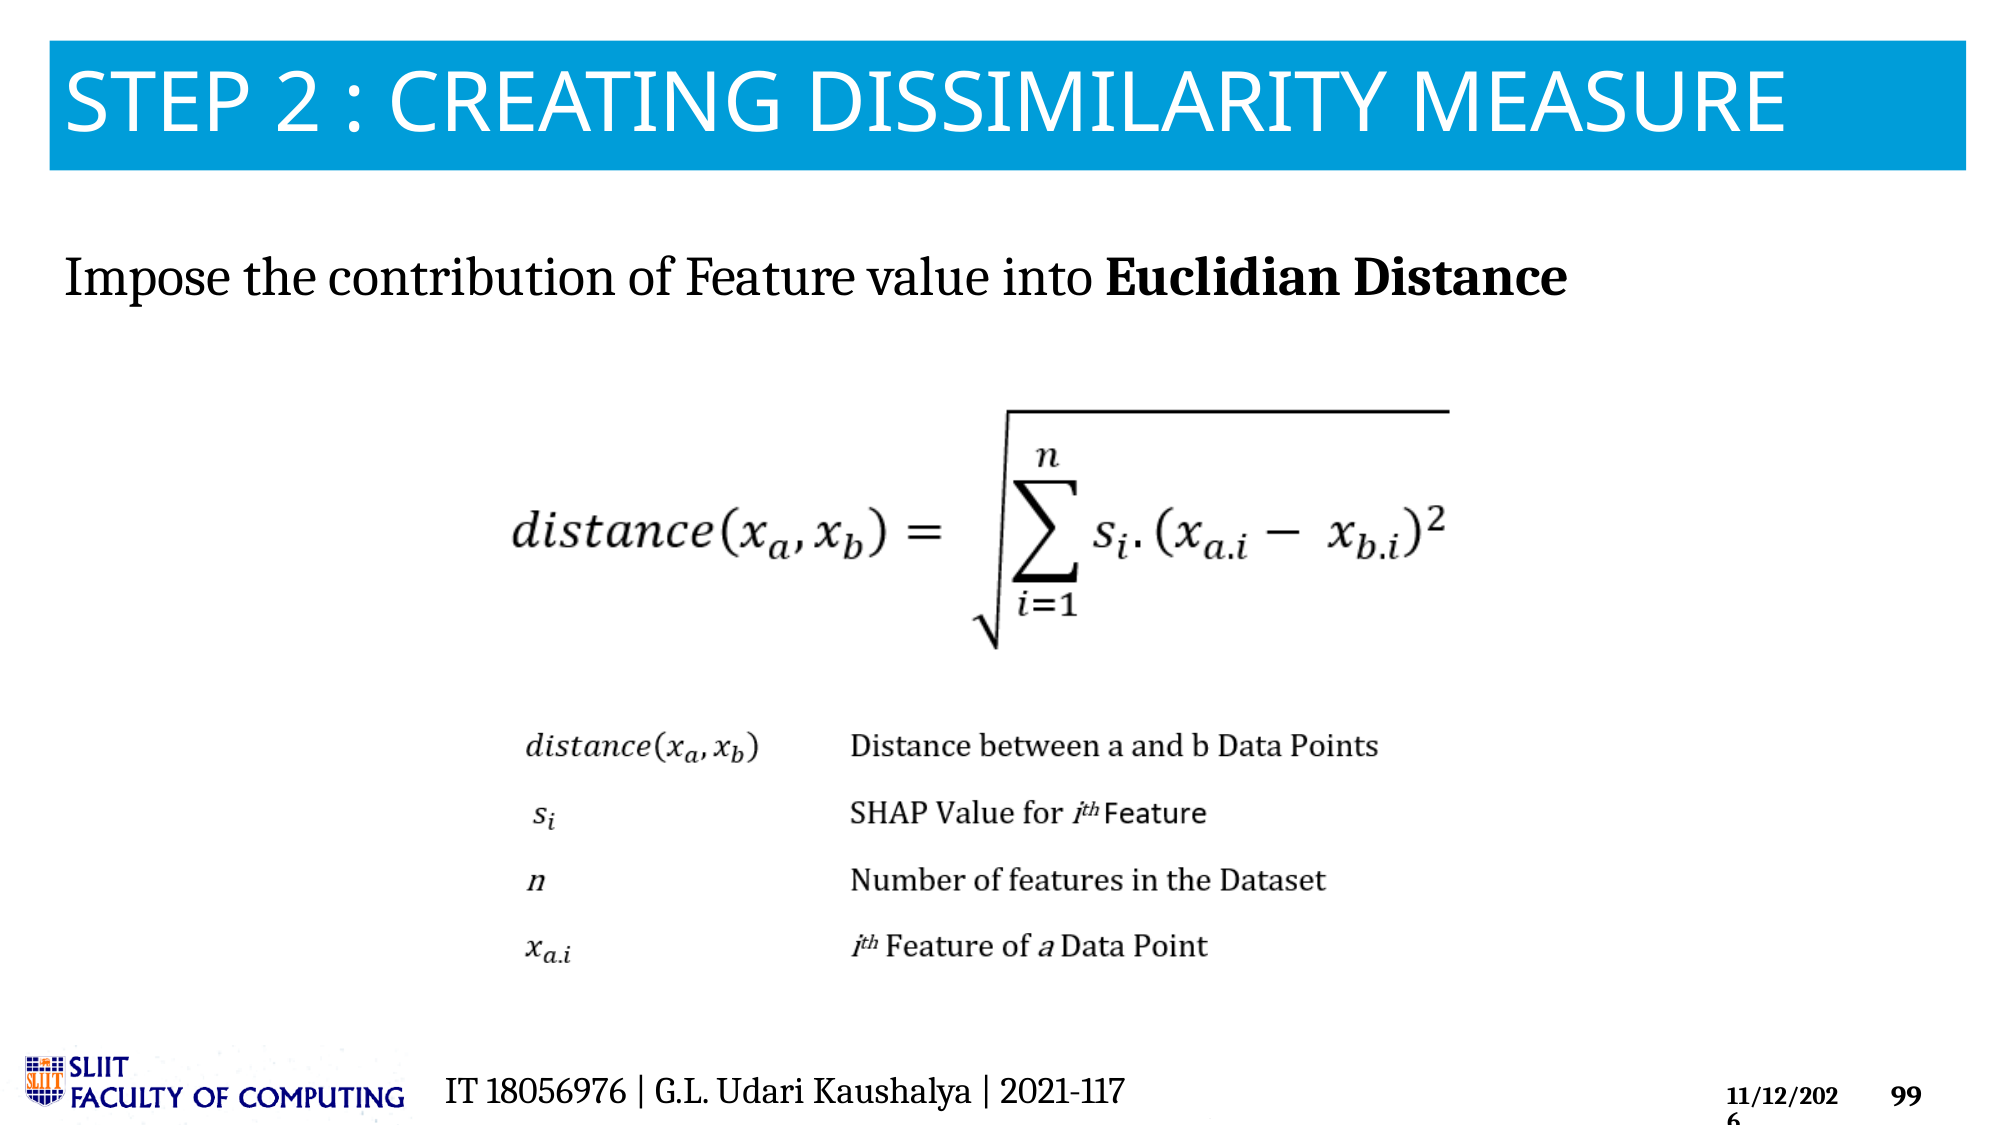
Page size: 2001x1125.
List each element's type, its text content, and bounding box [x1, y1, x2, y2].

text_box IT 18056976 | G.L. Udari Kaushalya | 2021-117 [430, 1058, 1405, 1119]
picture [497, 380, 1502, 662]
text_box Impose the contribution of Feature value into Euclidian Distance [49, 231, 1850, 314]
text_box Step 2 : creating dissimilarity measure [49, 40, 1967, 171]
picture [0, 1045, 413, 1125]
picture [497, 692, 1400, 994]
